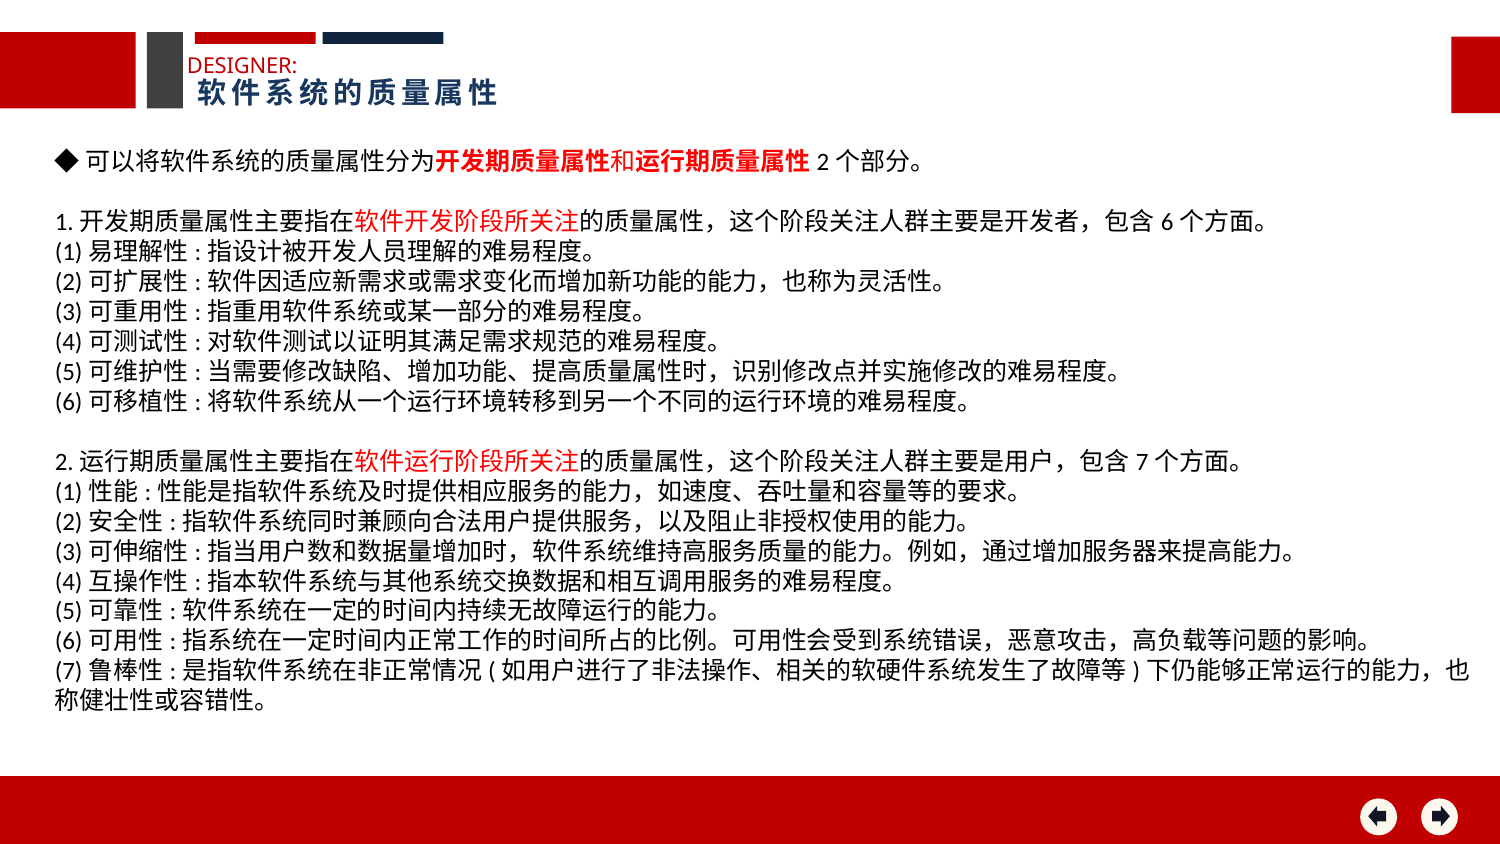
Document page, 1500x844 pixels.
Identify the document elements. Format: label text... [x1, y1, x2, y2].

text_box 软件系统的质量属性 [182, 67, 933, 118]
text_box ◆可以将软件系统的质量属性分为开发期质量属性和运行期质量属性2个部分。 1.开发期质量属性主要指在软件开发阶段所关注的质量属性，这个阶段关注人群主要是开发者，包含6个方面。 (1)易理解性:指设计被开发人员理解的难易程度。 (2)可扩展性:软件因适应新需求或需求变化而增加新功能的能力，也称为灵活性。 (3)可重用性:指重用软件系统或某一部分的难易程度。 (4)可测试性:对软件测试以证明其满足需求规范的难易程度。 (5)可维护性:当需要修改缺陷、增加功能、提高质量属性时，识别修改点并实施修改的难易程度。 (6)可移植性:将软件系统从一个运行环境转移到另一个不同的运行环境的难易程度。 2.运行期质量属性主要指在软件运行阶段所关注的质量属性，这个阶段关注人群主要是用户，包含7个方面。 (1)性能:性能是指软件系统及时提供相应服务的能力，如速度、吞吐量和容量等的要求。 (2)安全性:指软件系统同时兼顾向合法用户提供服务，以及阻止非授权使用的能力。 (3)可伸缩性:指当用户数和数据量增加时，软件系统维持高服务质量的能力。例如，通过增加服务器来提高能力。 (4)互操作性:指本软件系统与其他系统交换数据和相互调用服务的难易程度。 (5)可靠性:软件系统在一定的时间内持续无故障运行的能力。 (6)可用性:指系统在一定时间内正常工作的时间所占的比例。可用性会受到系统错误，恶意攻击，高负载等问题的影响。 (7)鲁棒性:是指软件系统在非正常情况(如用户进行了非法操作、相关的软硬件系统发生了故障等)下仍能够正常运行的能力，也称健壮性或容错性。 [40, 138, 1500, 722]
text_box DESIGNER: [172, 43, 313, 85]
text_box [194, 31, 444, 45]
